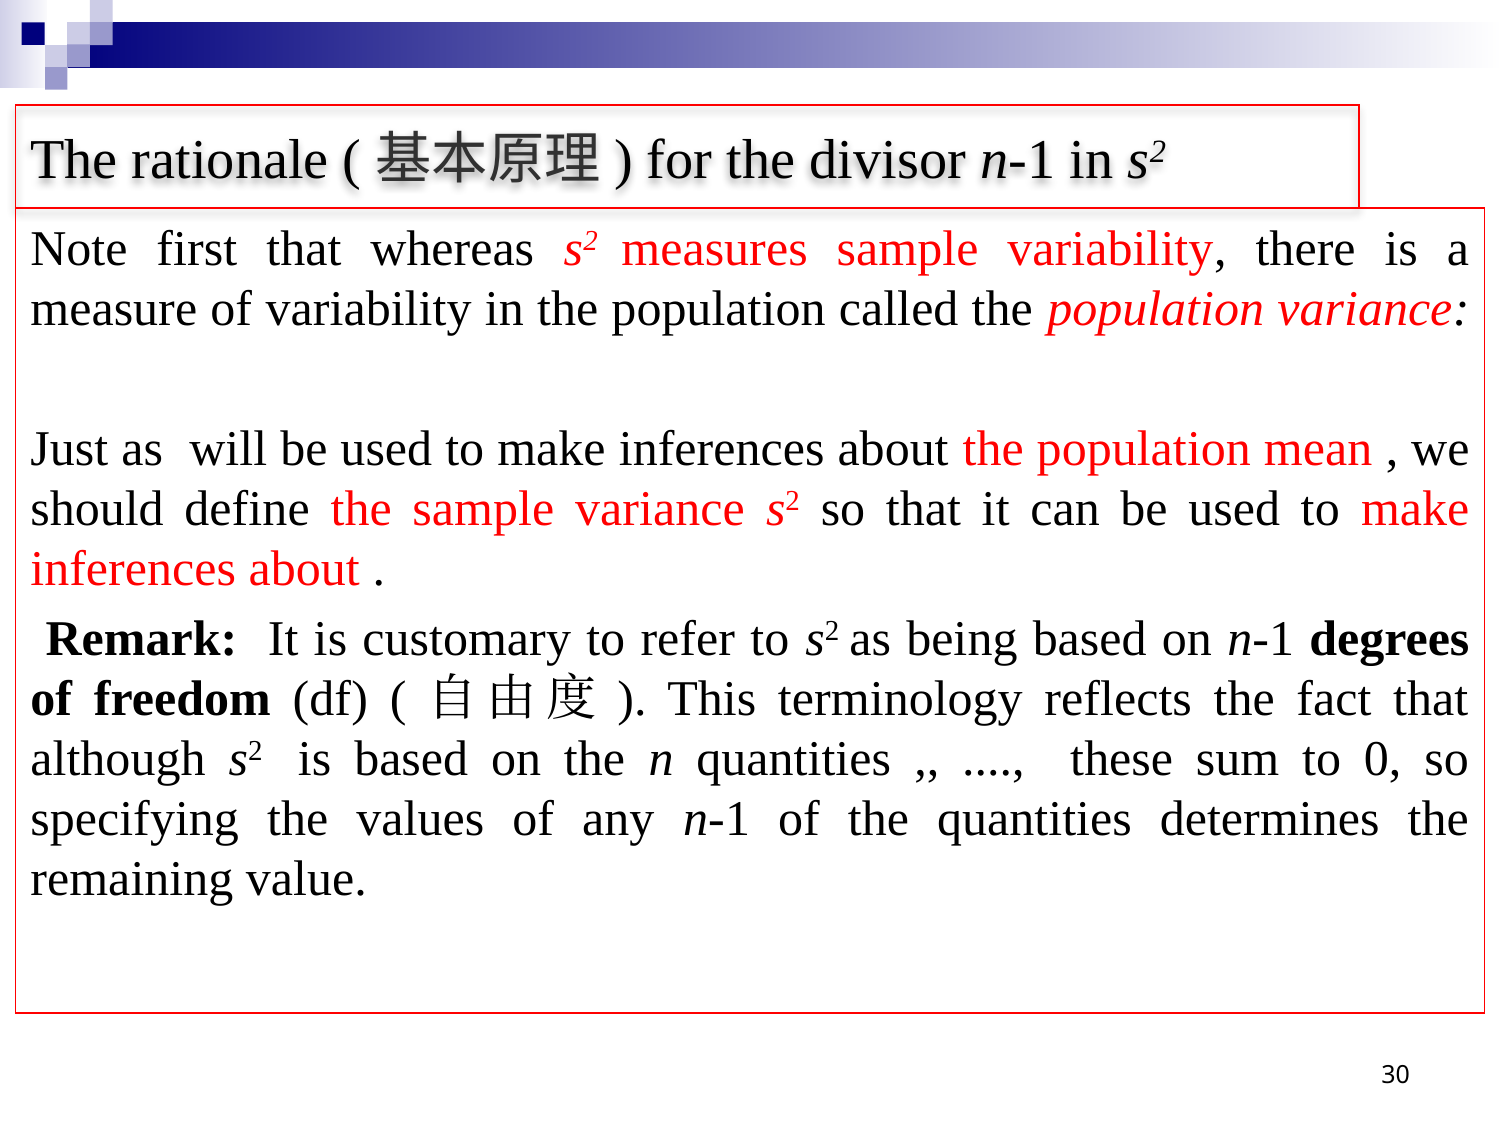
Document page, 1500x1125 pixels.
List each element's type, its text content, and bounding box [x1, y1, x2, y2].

slide_number 30 [1074, 1024, 1426, 1101]
title The rationale (基本原理) for the divisor n-1 in s2 [15, 104, 1360, 207]
